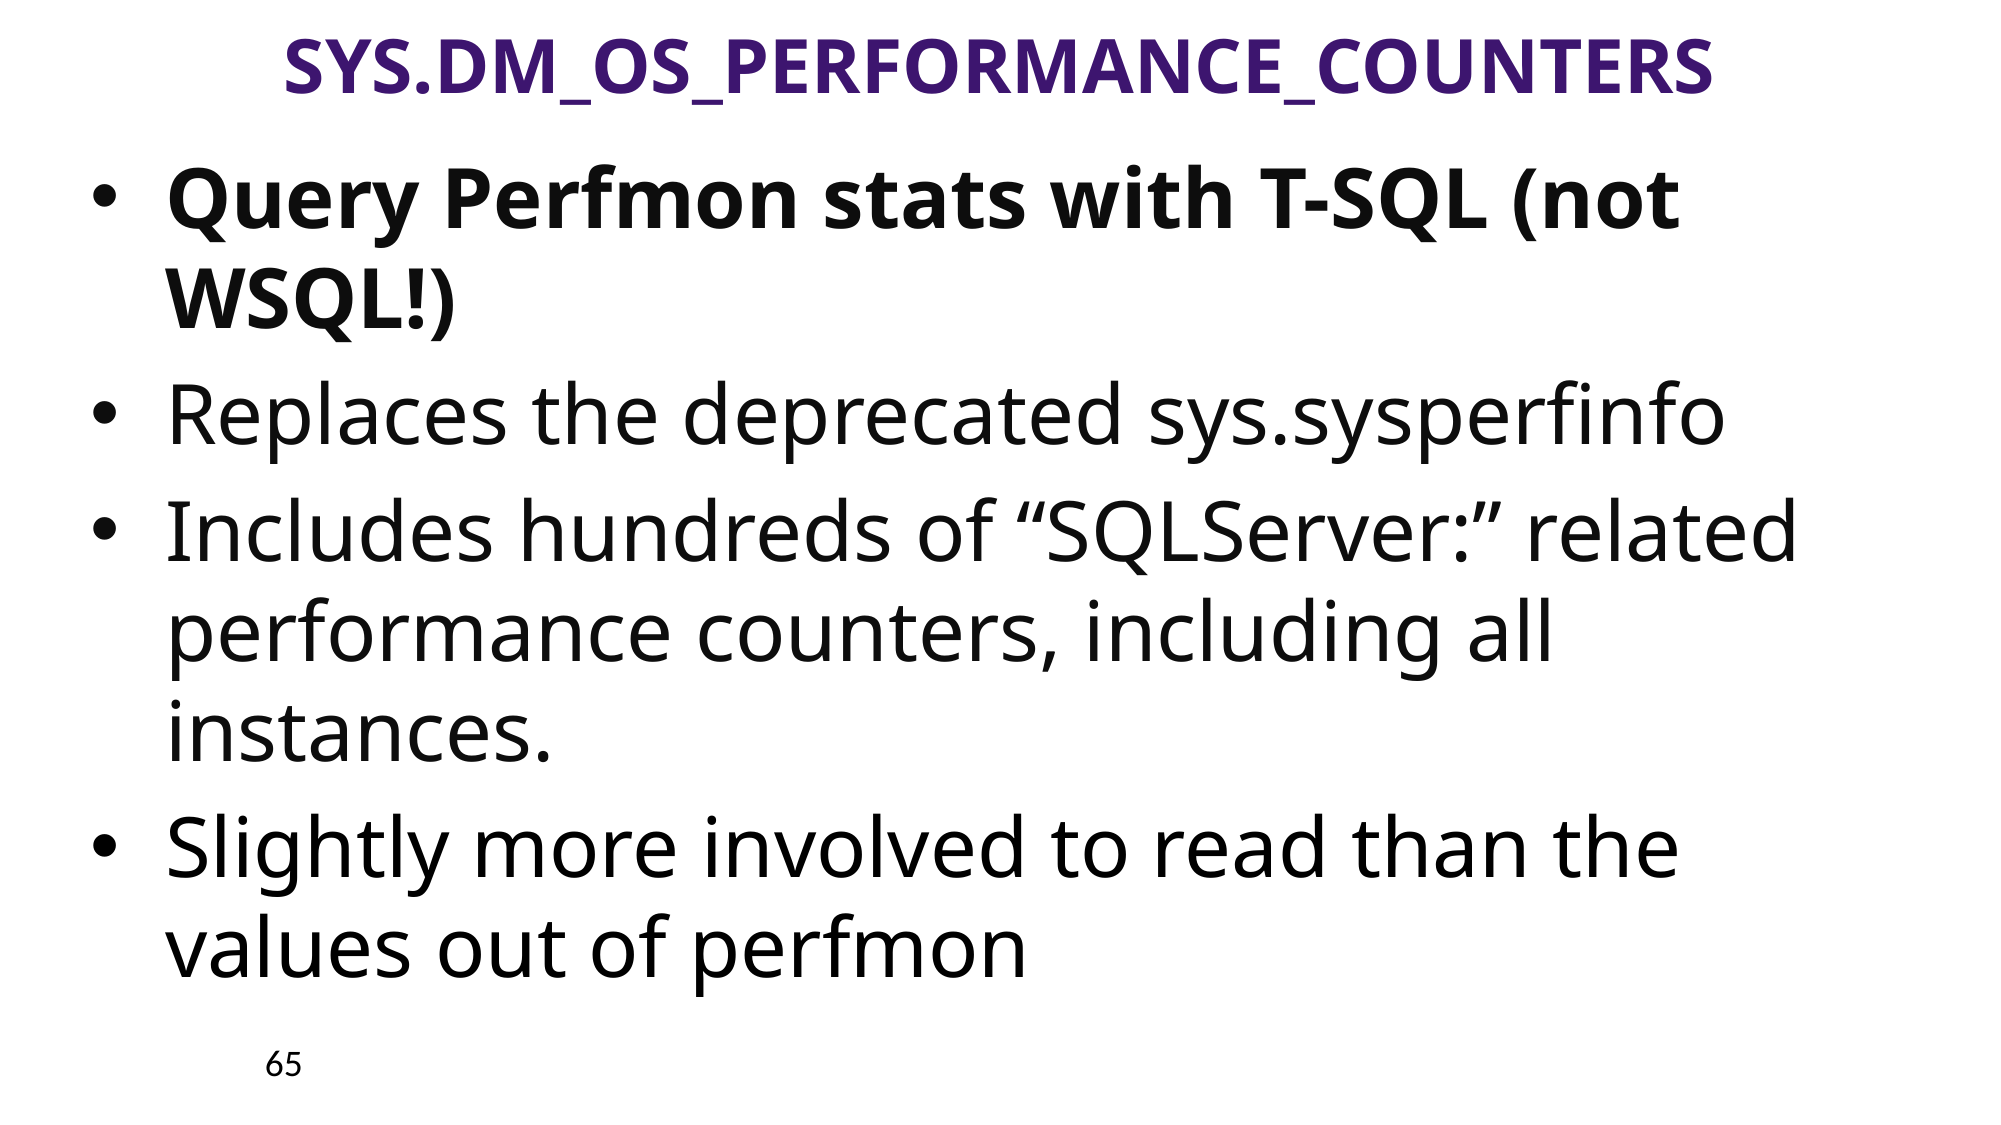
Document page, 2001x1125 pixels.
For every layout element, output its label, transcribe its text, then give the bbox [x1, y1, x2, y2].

title sys.dm_os_performance_counters [0, 1, 2000, 127]
list Query Perfmon stats with T-SQL (not WSQL!) Replaces the deprecated sys.sysperfinfo Includes hundreds of “SQLServer:” related performance counters, including all instances. Slightly more involved to read than the values out of perfmon [75, 137, 1938, 1032]
slide_number 65 [249, 1031, 337, 1092]
text_box [324, 712, 1675, 938]
